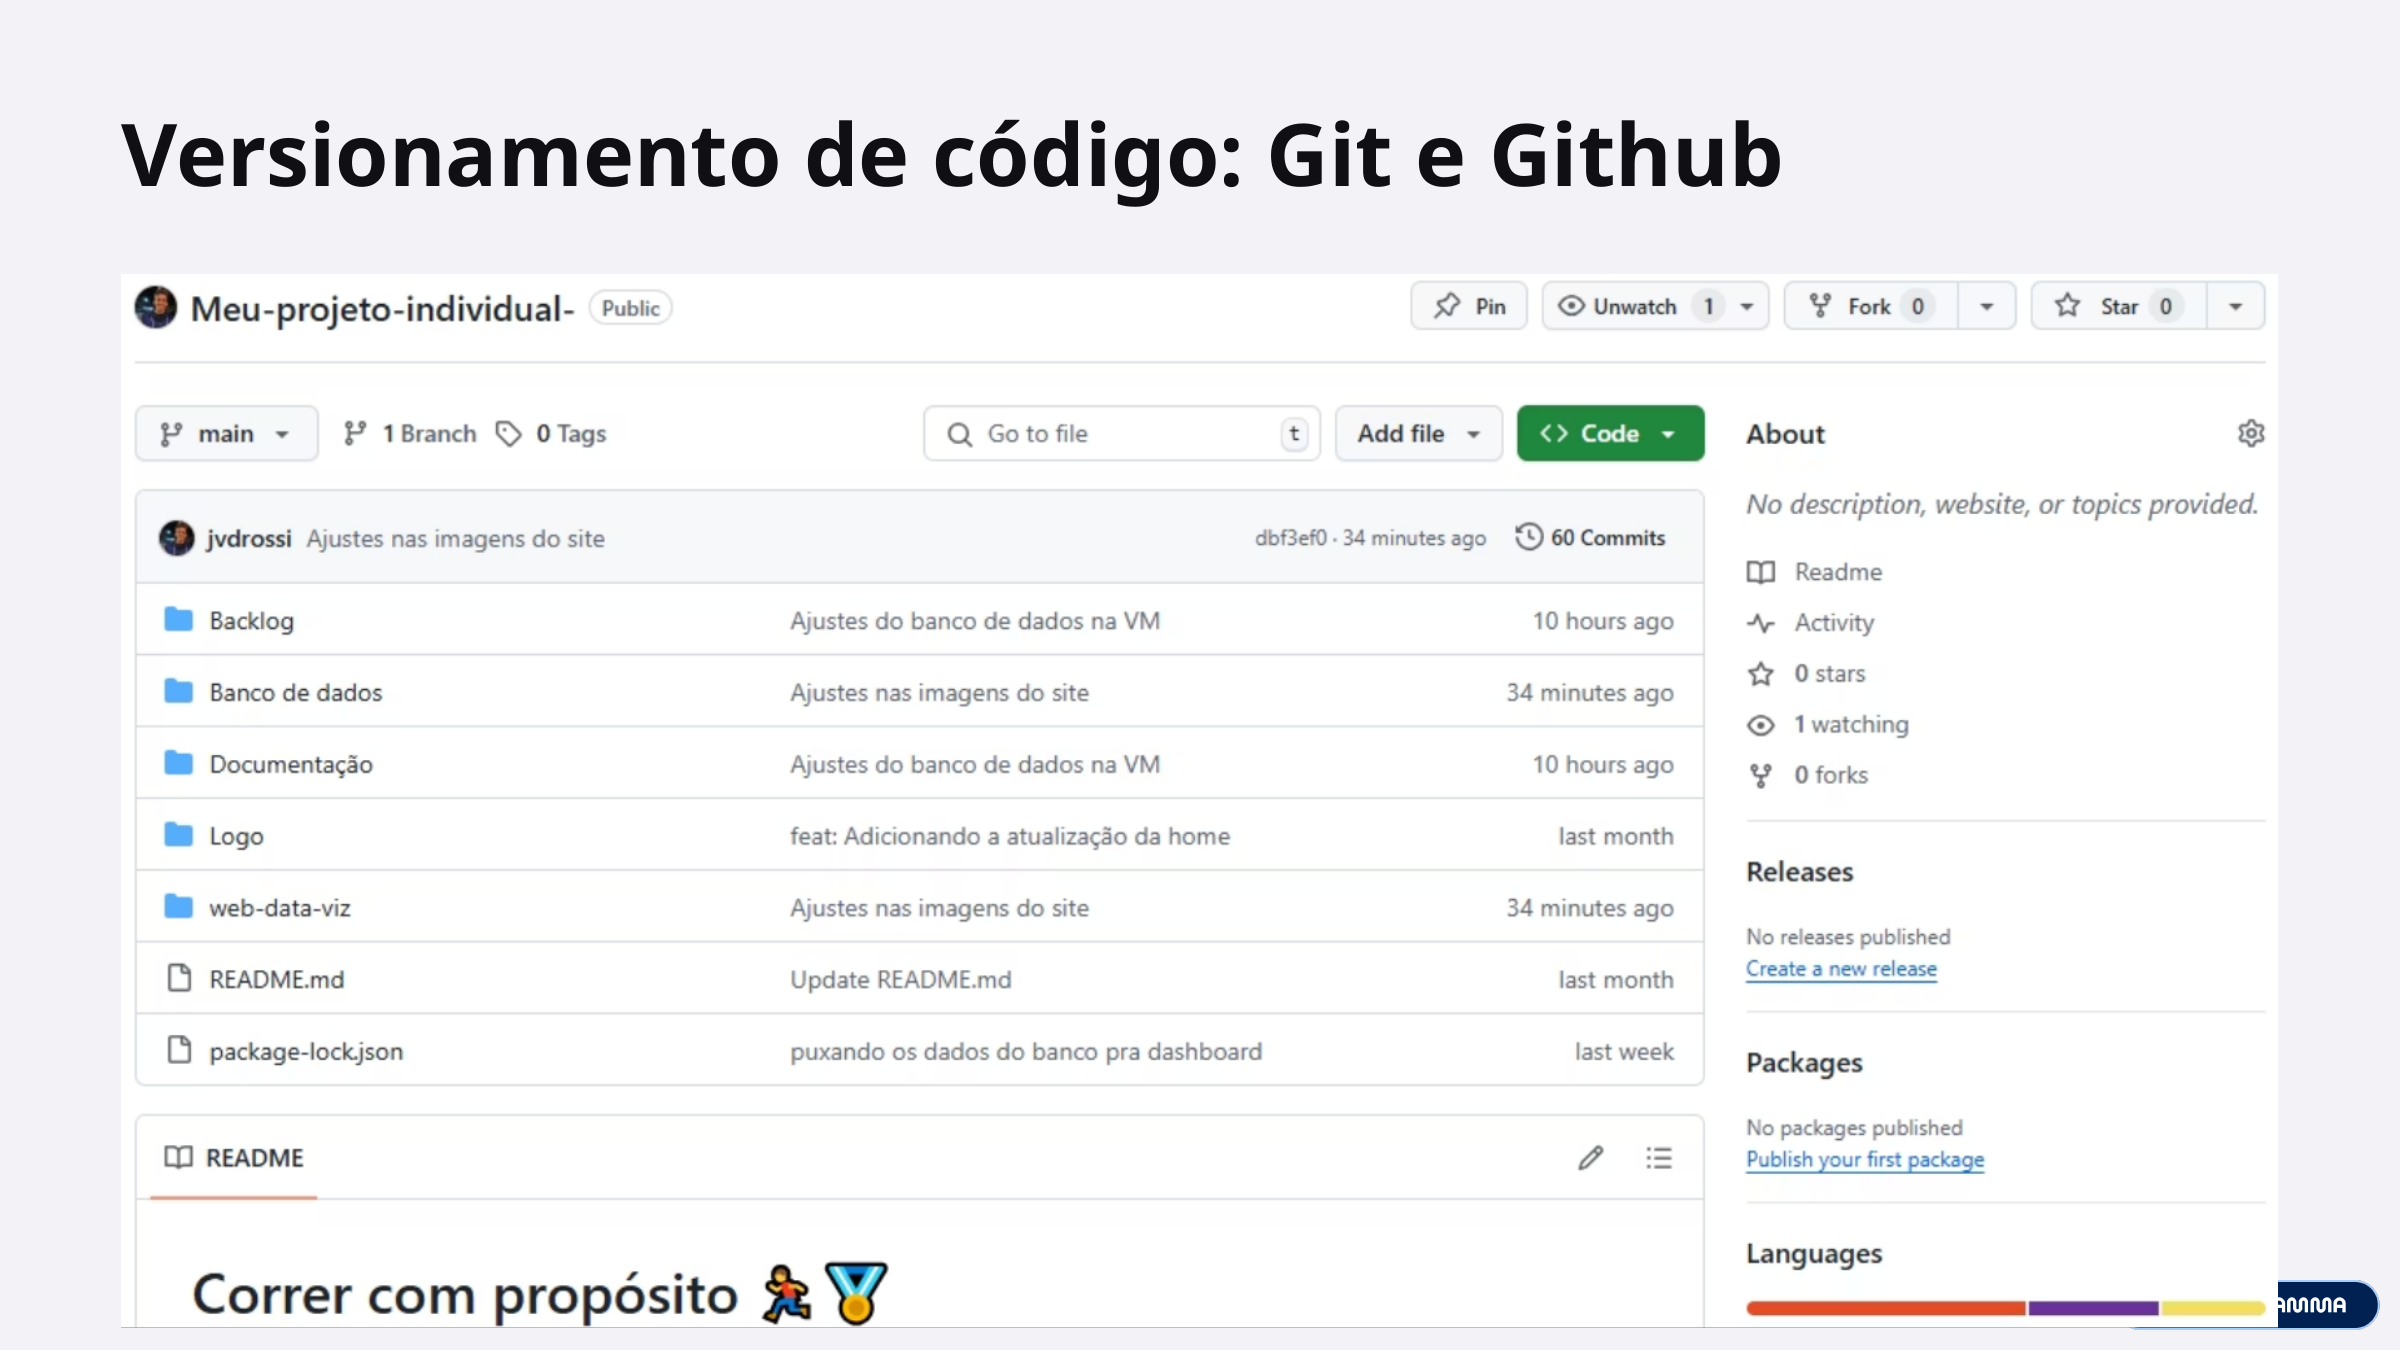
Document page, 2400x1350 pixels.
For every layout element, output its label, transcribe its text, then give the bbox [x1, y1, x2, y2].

text_box Versionamento de código: Git e Github [121, 95, 1665, 205]
picture [121, 274, 2389, 1339]
